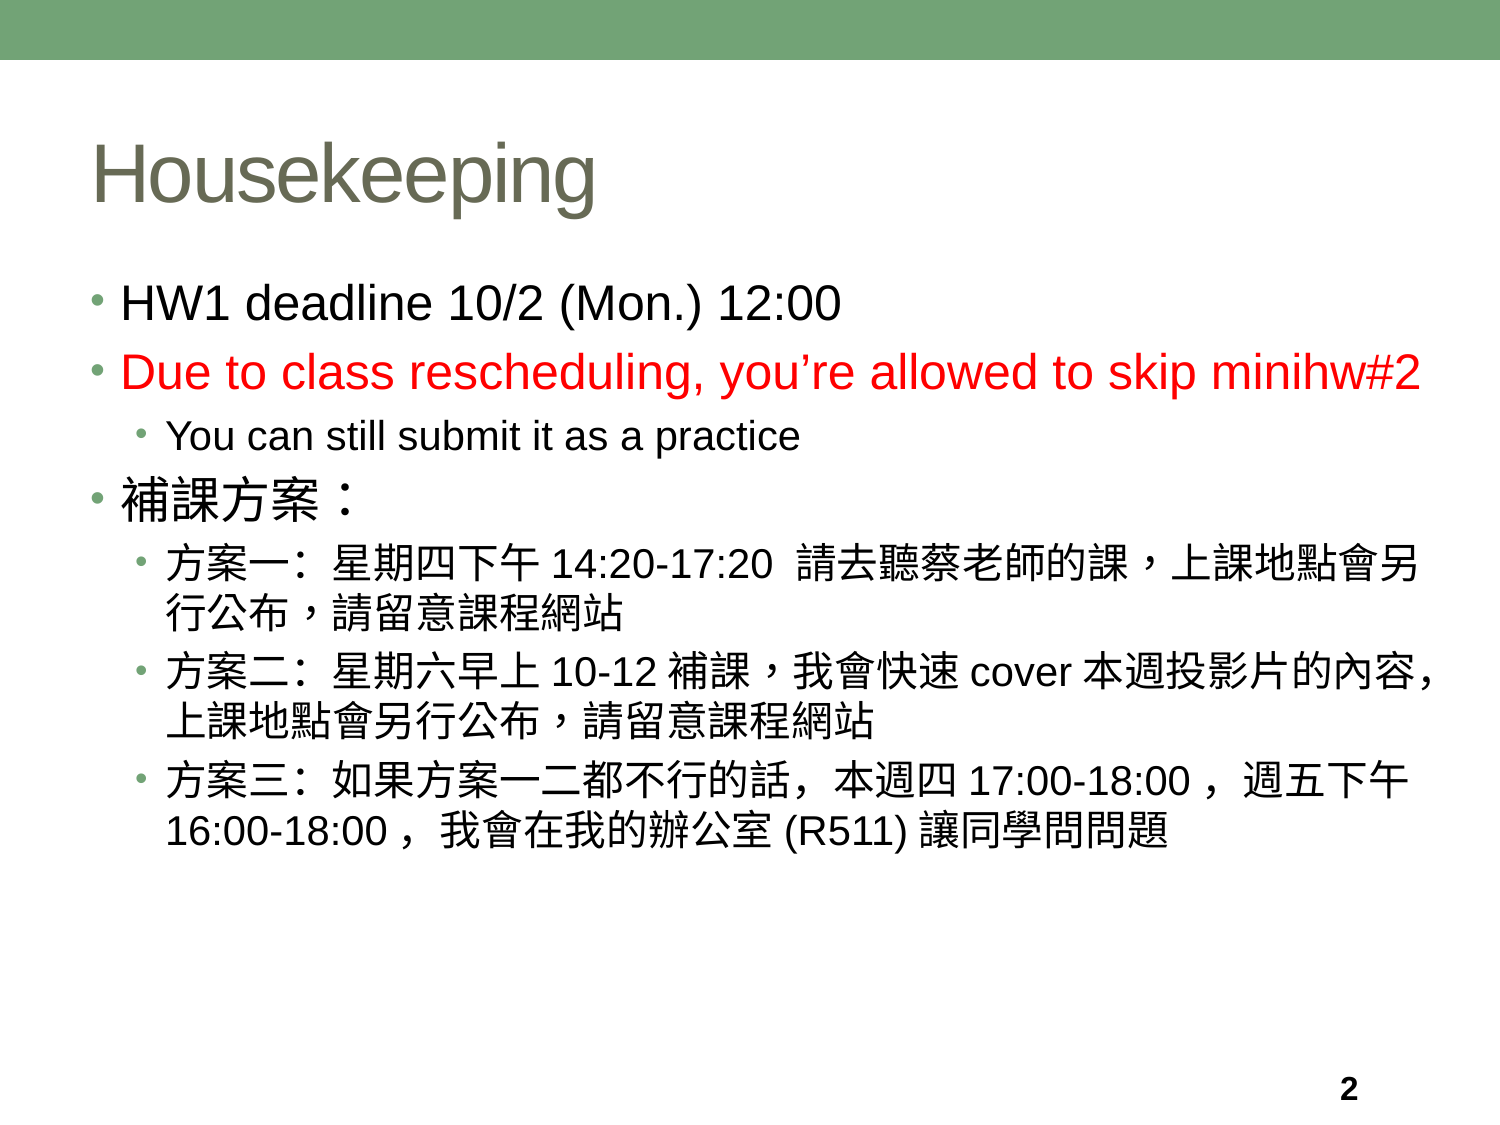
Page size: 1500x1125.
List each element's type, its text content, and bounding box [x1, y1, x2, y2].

list HW1 deadline 10/2 (Mon.) 12:00 Due to class rescheduling, you’re allowed to skip minihw#2 You can still submit it as a practice 補課方案： 方案一：星期四下午14:20-17:20 請去聽蔡老師的課，上課地點會另行公布，請留意課程網站 方案二：星期六早上10-12補課，我會快速cover本週投影片的內容，上課地點會另行公布，請留意課程網站 方案三：如果方案一二都不行的話，本週四17:00-18:00，週五下午16:00-18:00，我會在我的辦公室(R511)讓同學問問題 [75, 262, 1450, 1063]
title Housekeeping [75, 87, 1425, 250]
slide_number 2 [1325, 1059, 1500, 1114]
